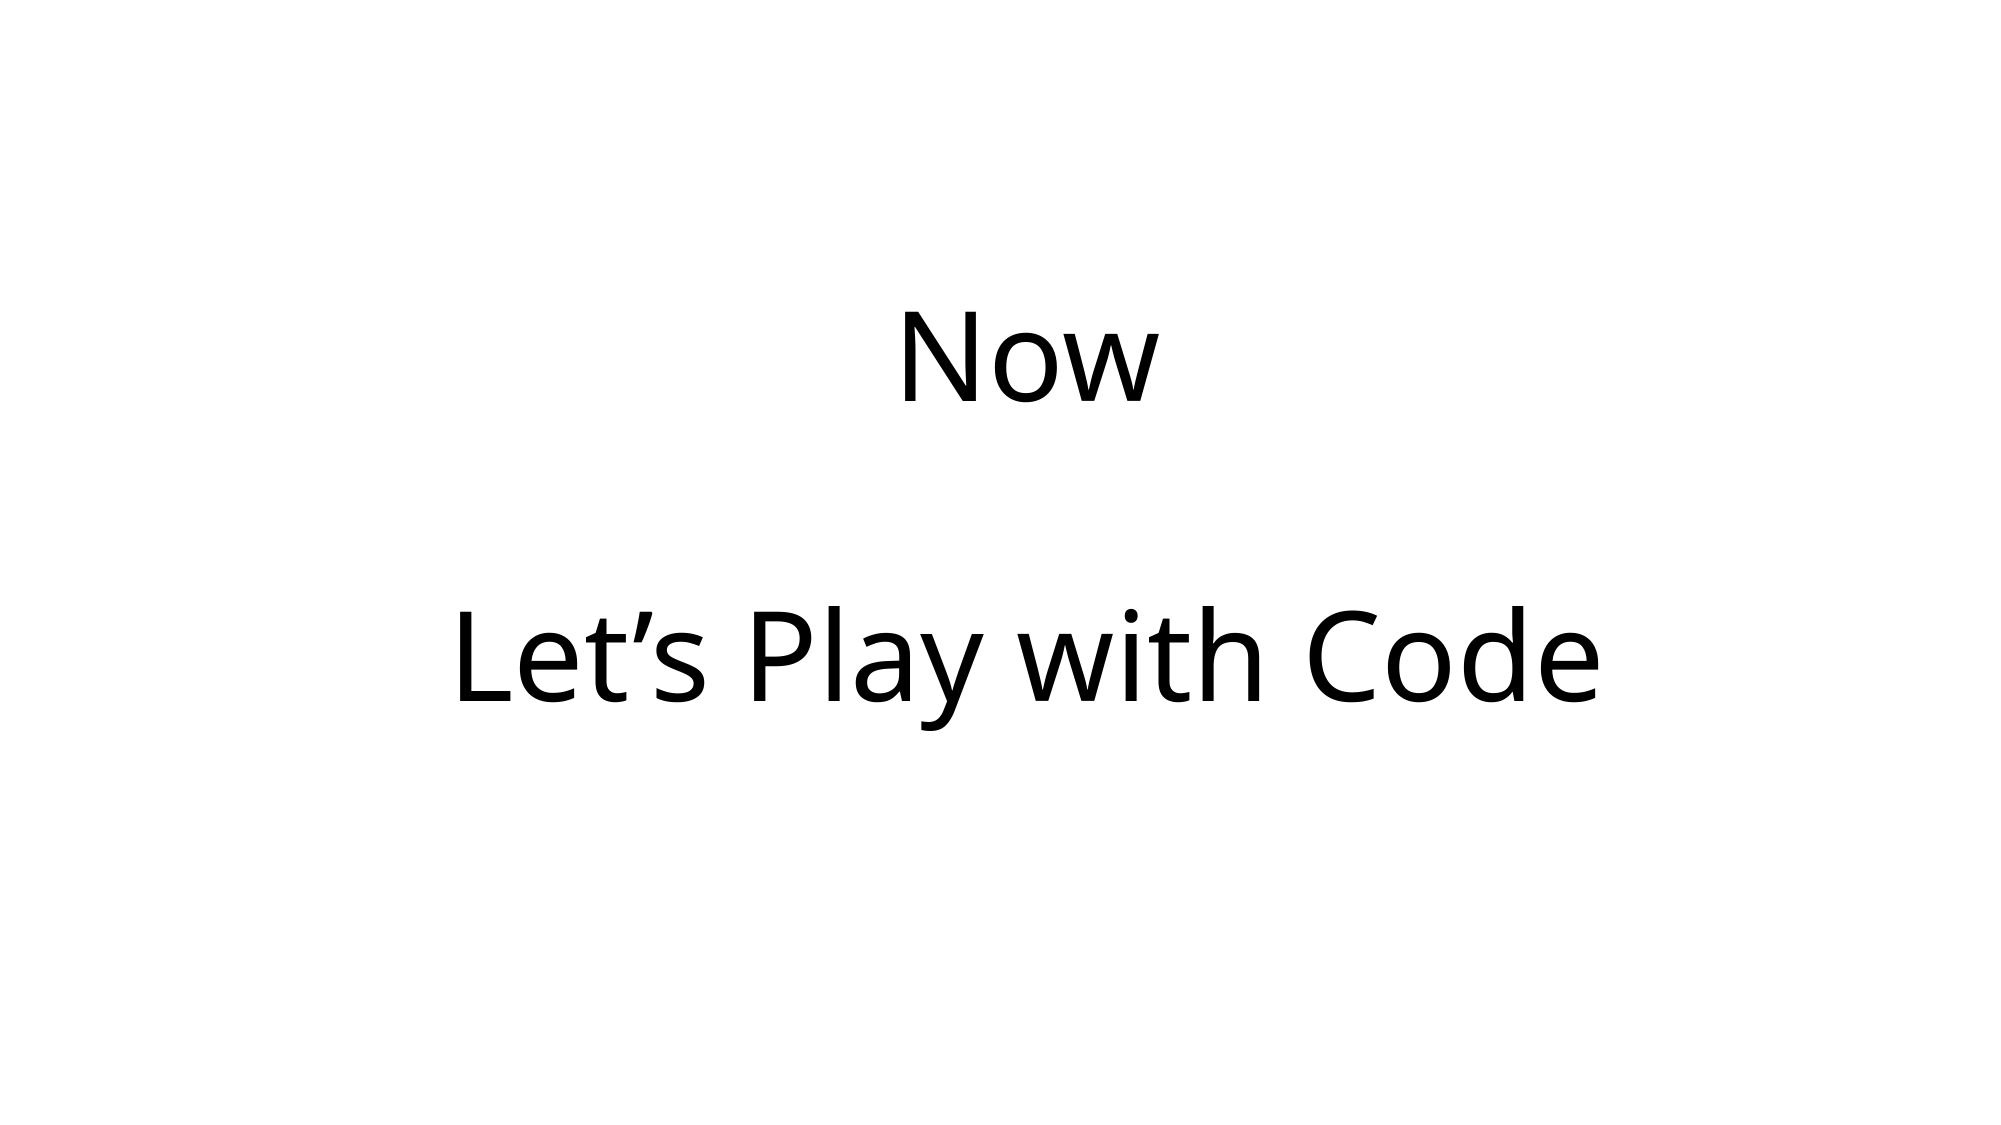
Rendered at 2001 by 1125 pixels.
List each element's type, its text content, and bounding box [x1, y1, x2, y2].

text_box Now Let’s Play with Code [433, 269, 1621, 734]
